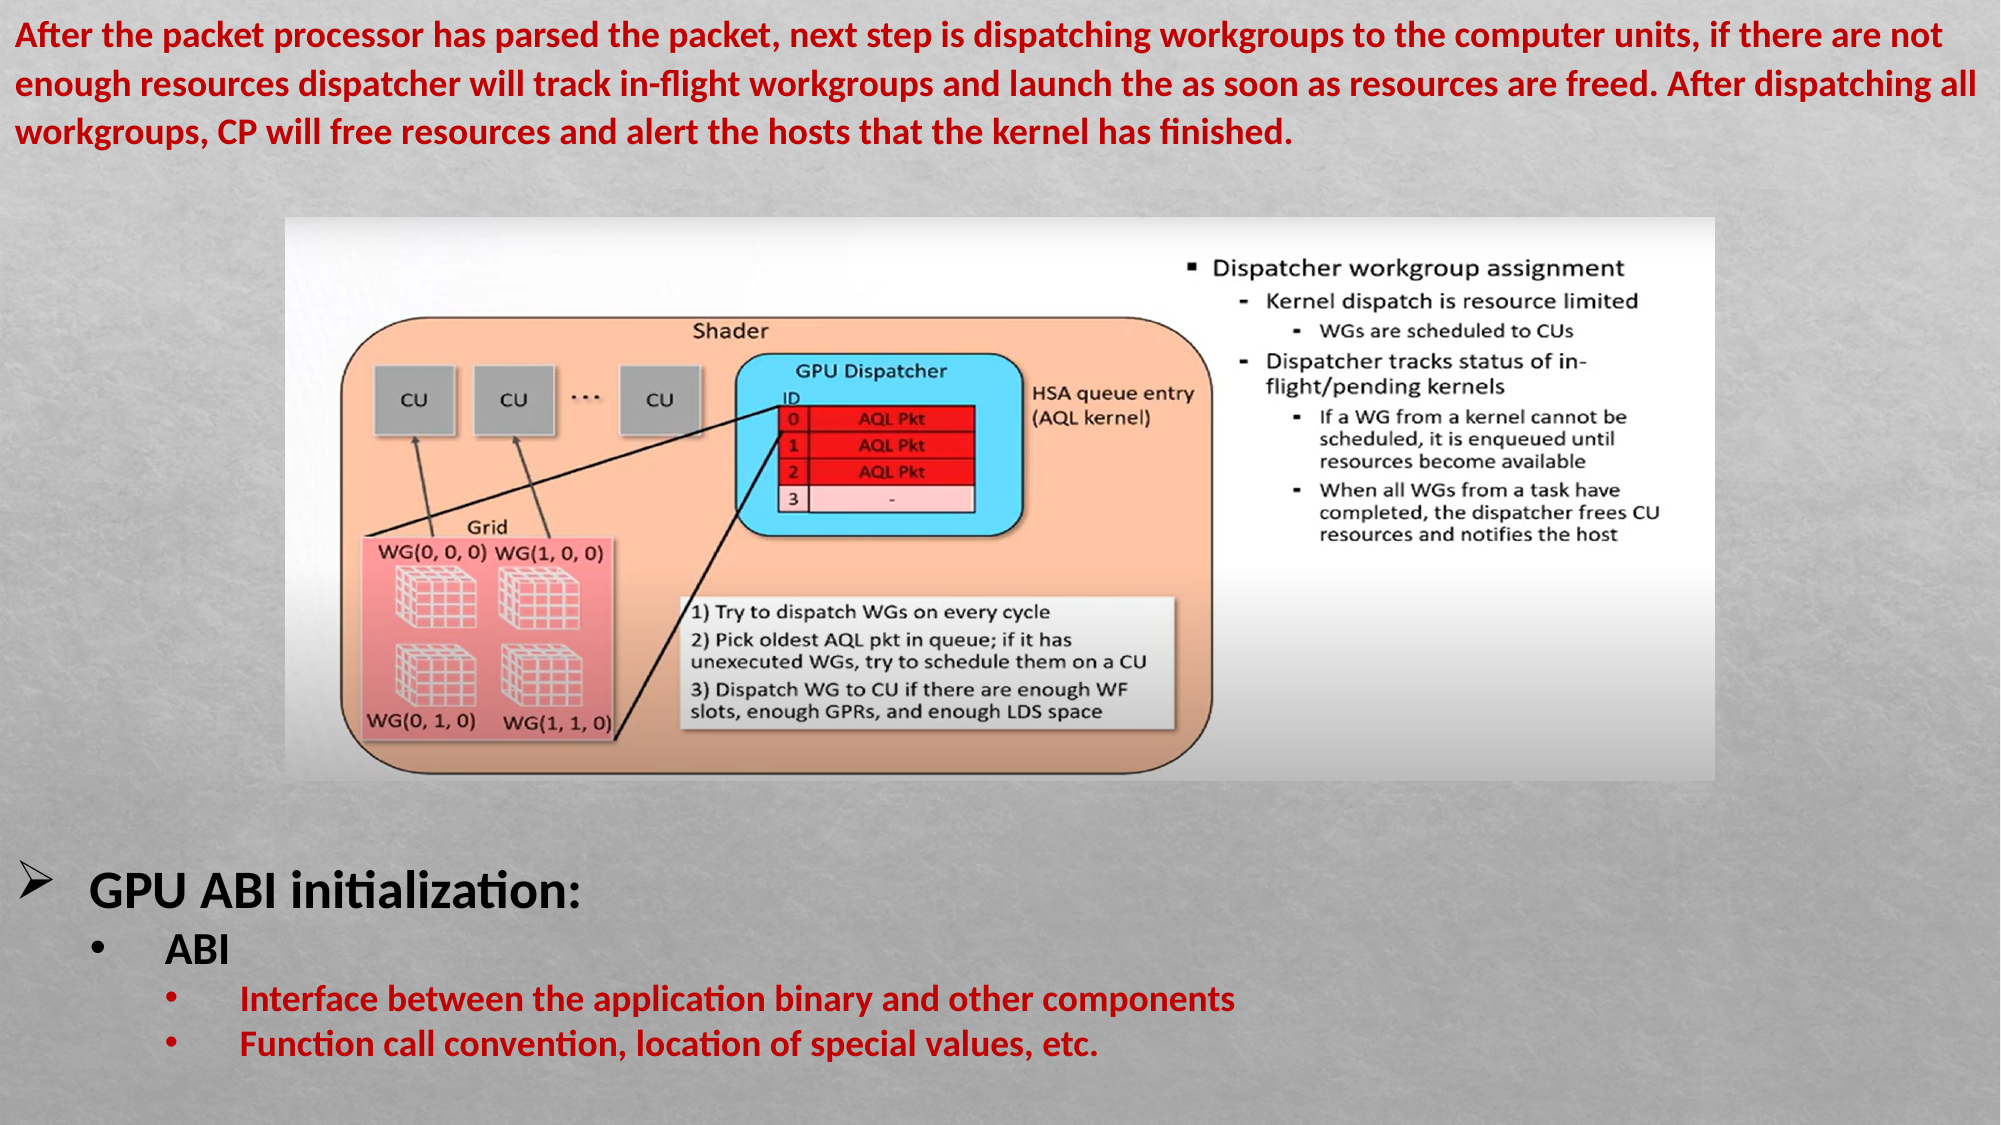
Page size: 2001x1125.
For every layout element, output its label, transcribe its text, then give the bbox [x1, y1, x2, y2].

picture [284, 217, 1715, 782]
text_box After the packet processor has parsed the packet, next step is dispatching workgroups to the computer units, if there are not enough resources dispatcher will track in-flight workgroups and launch the as soon as resources are freed. After dispatching all workgroups, CP will free resources and alert the hosts that the kernel has finished. [0, 0, 2000, 160]
text_box GPU ABI initialization: ABI Interface between the application binary and other components Function call convention, location of special values, etc. [0, 846, 2000, 1072]
